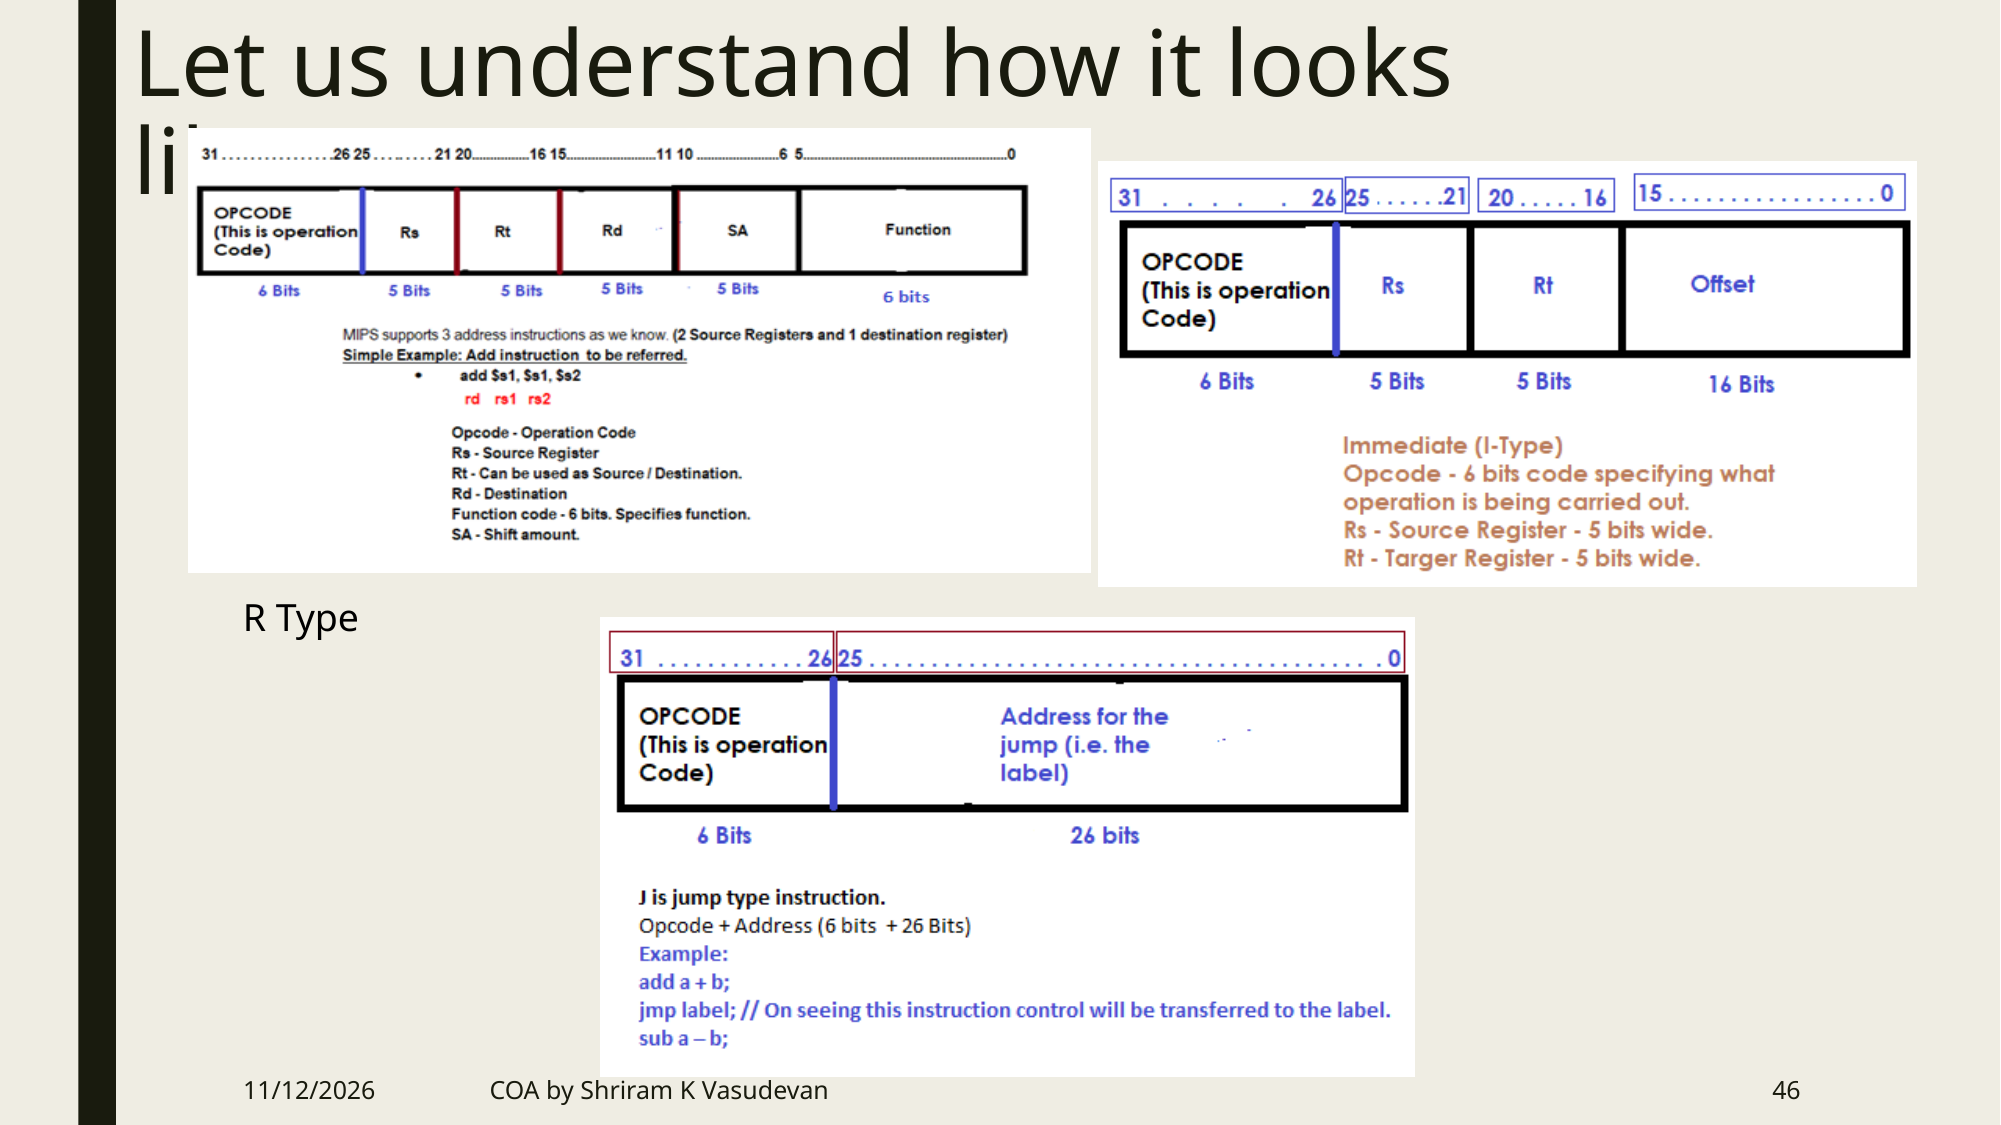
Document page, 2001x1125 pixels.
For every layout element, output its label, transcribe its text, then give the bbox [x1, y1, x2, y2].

title Let us understand how it looks like… [118, 10, 1694, 255]
picture [600, 617, 1415, 1077]
slide_number 46 [1553, 1058, 1816, 1125]
text_box R Type [228, 586, 376, 647]
footer COA by Shriram K Vasudevan [474, 1058, 1505, 1125]
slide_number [228, 1058, 426, 1125]
picture [188, 128, 1091, 573]
picture [1098, 161, 1917, 587]
